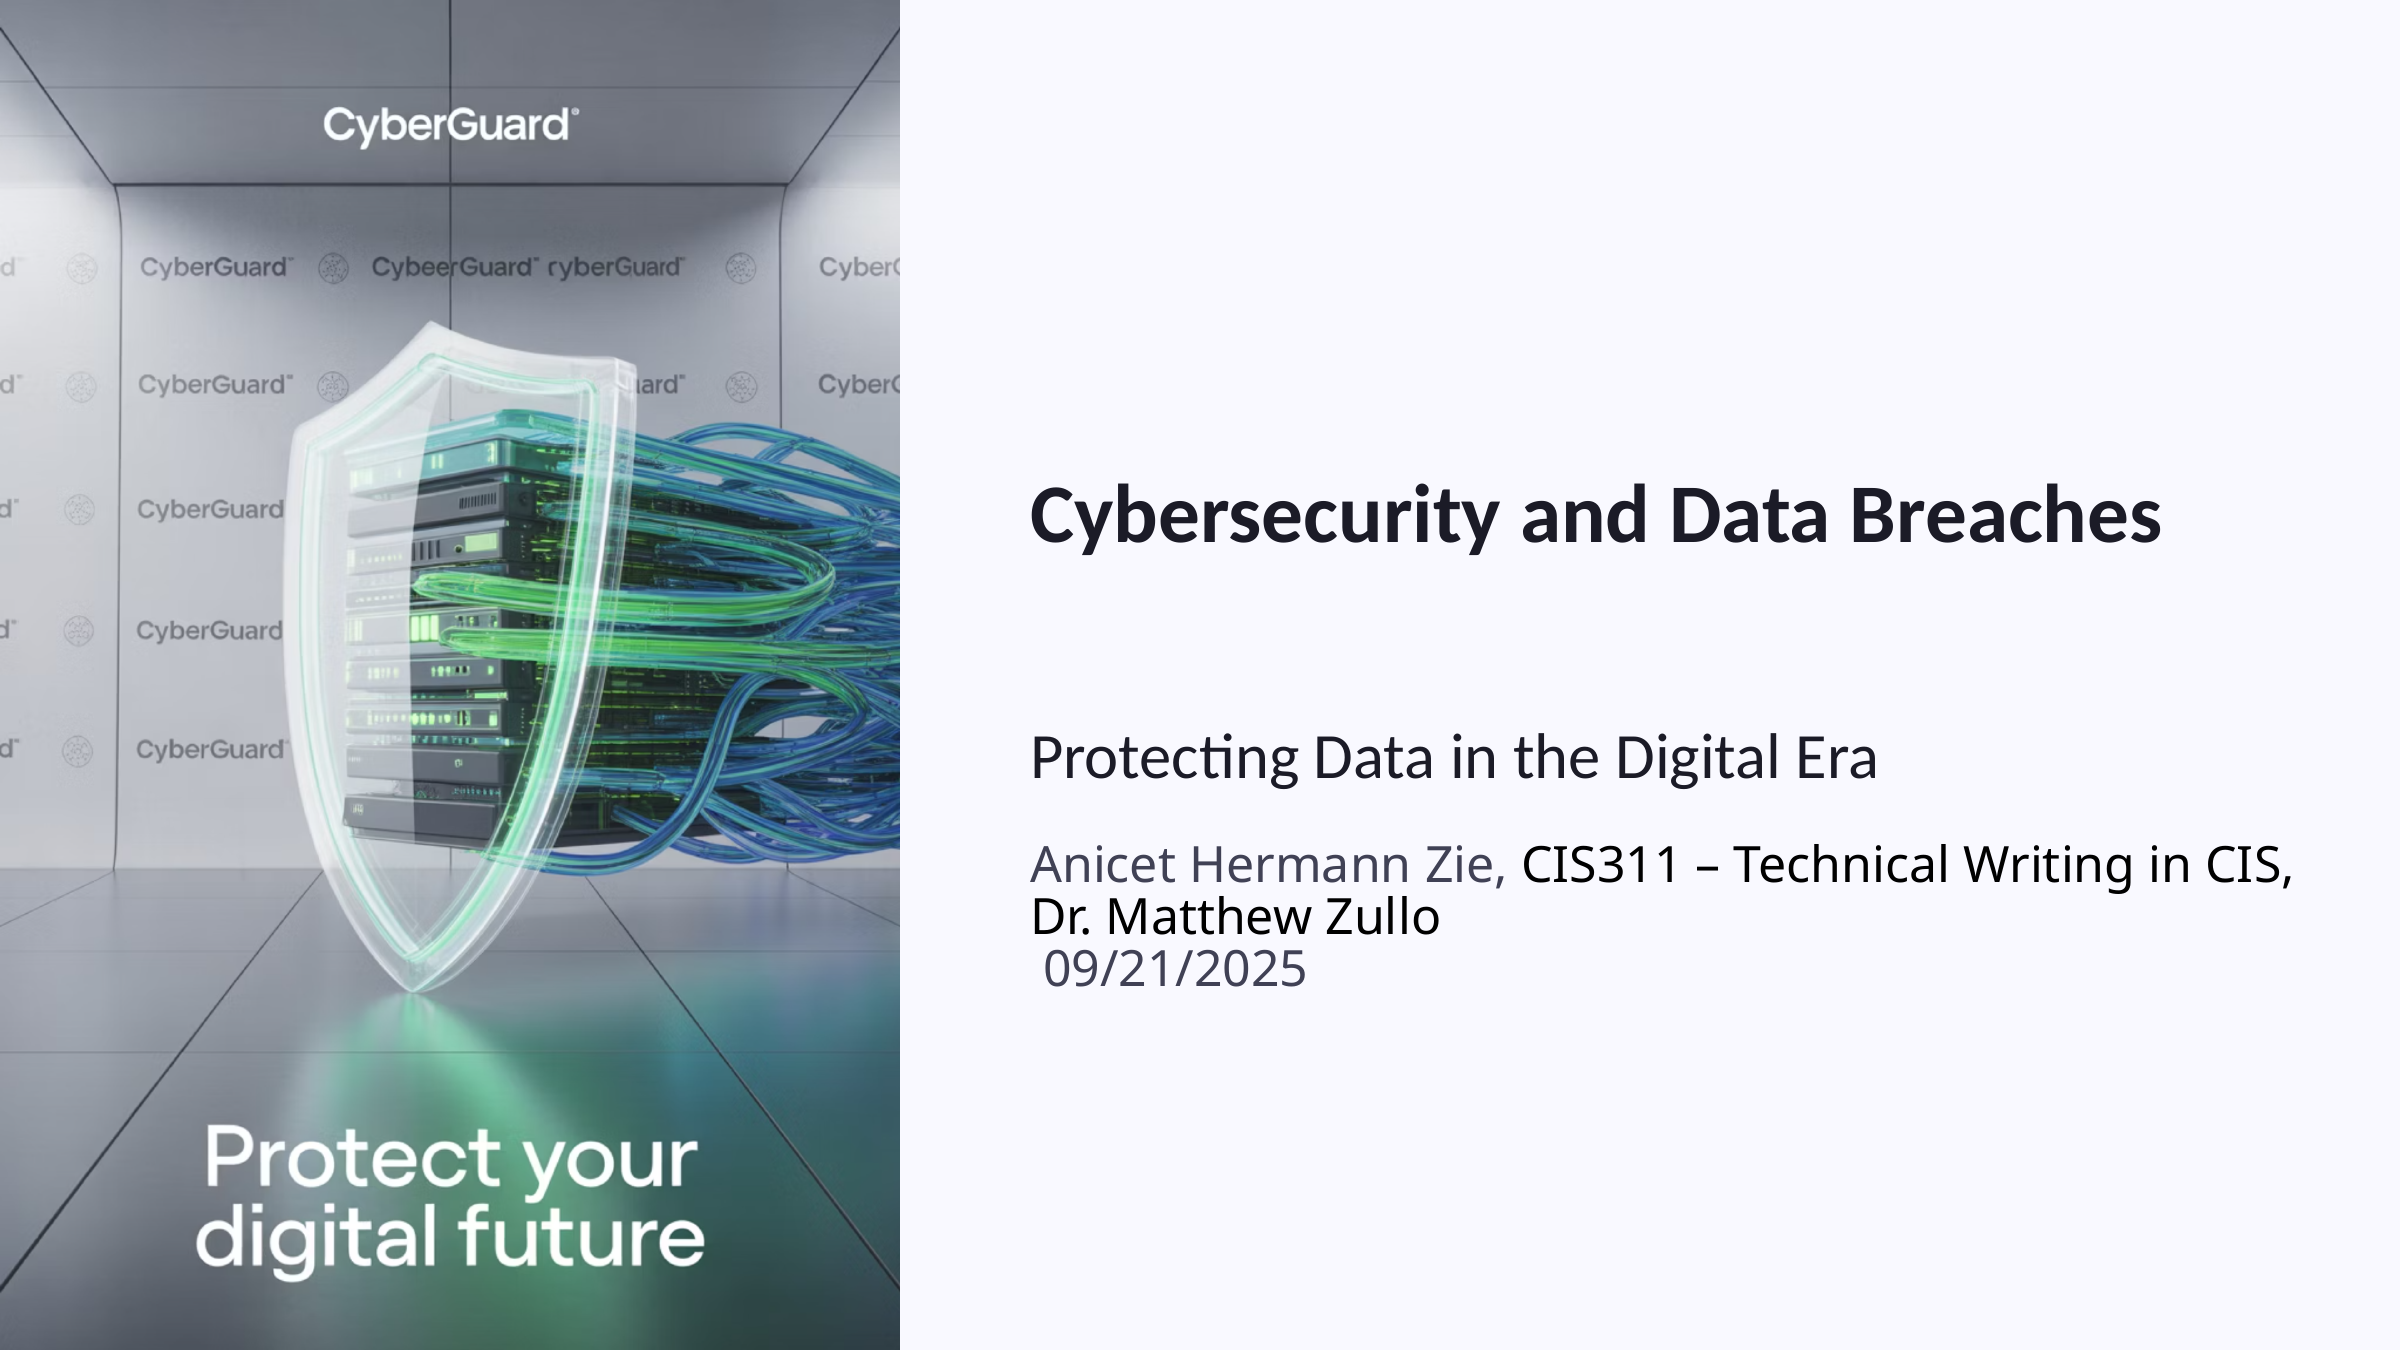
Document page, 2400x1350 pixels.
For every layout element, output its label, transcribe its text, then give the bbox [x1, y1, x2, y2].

text_box Protecting Data in the Digital Era [1030, 709, 2101, 792]
text_box Cybersecurity and Data Breaches [1030, 457, 2270, 662]
picture [0, 0, 900, 1350]
text_box Anicet Hermann Zie, CIS311 – Technical Writing in CIS, Dr. Matthew Zullo 09/21/2025 [1030, 840, 2270, 893]
